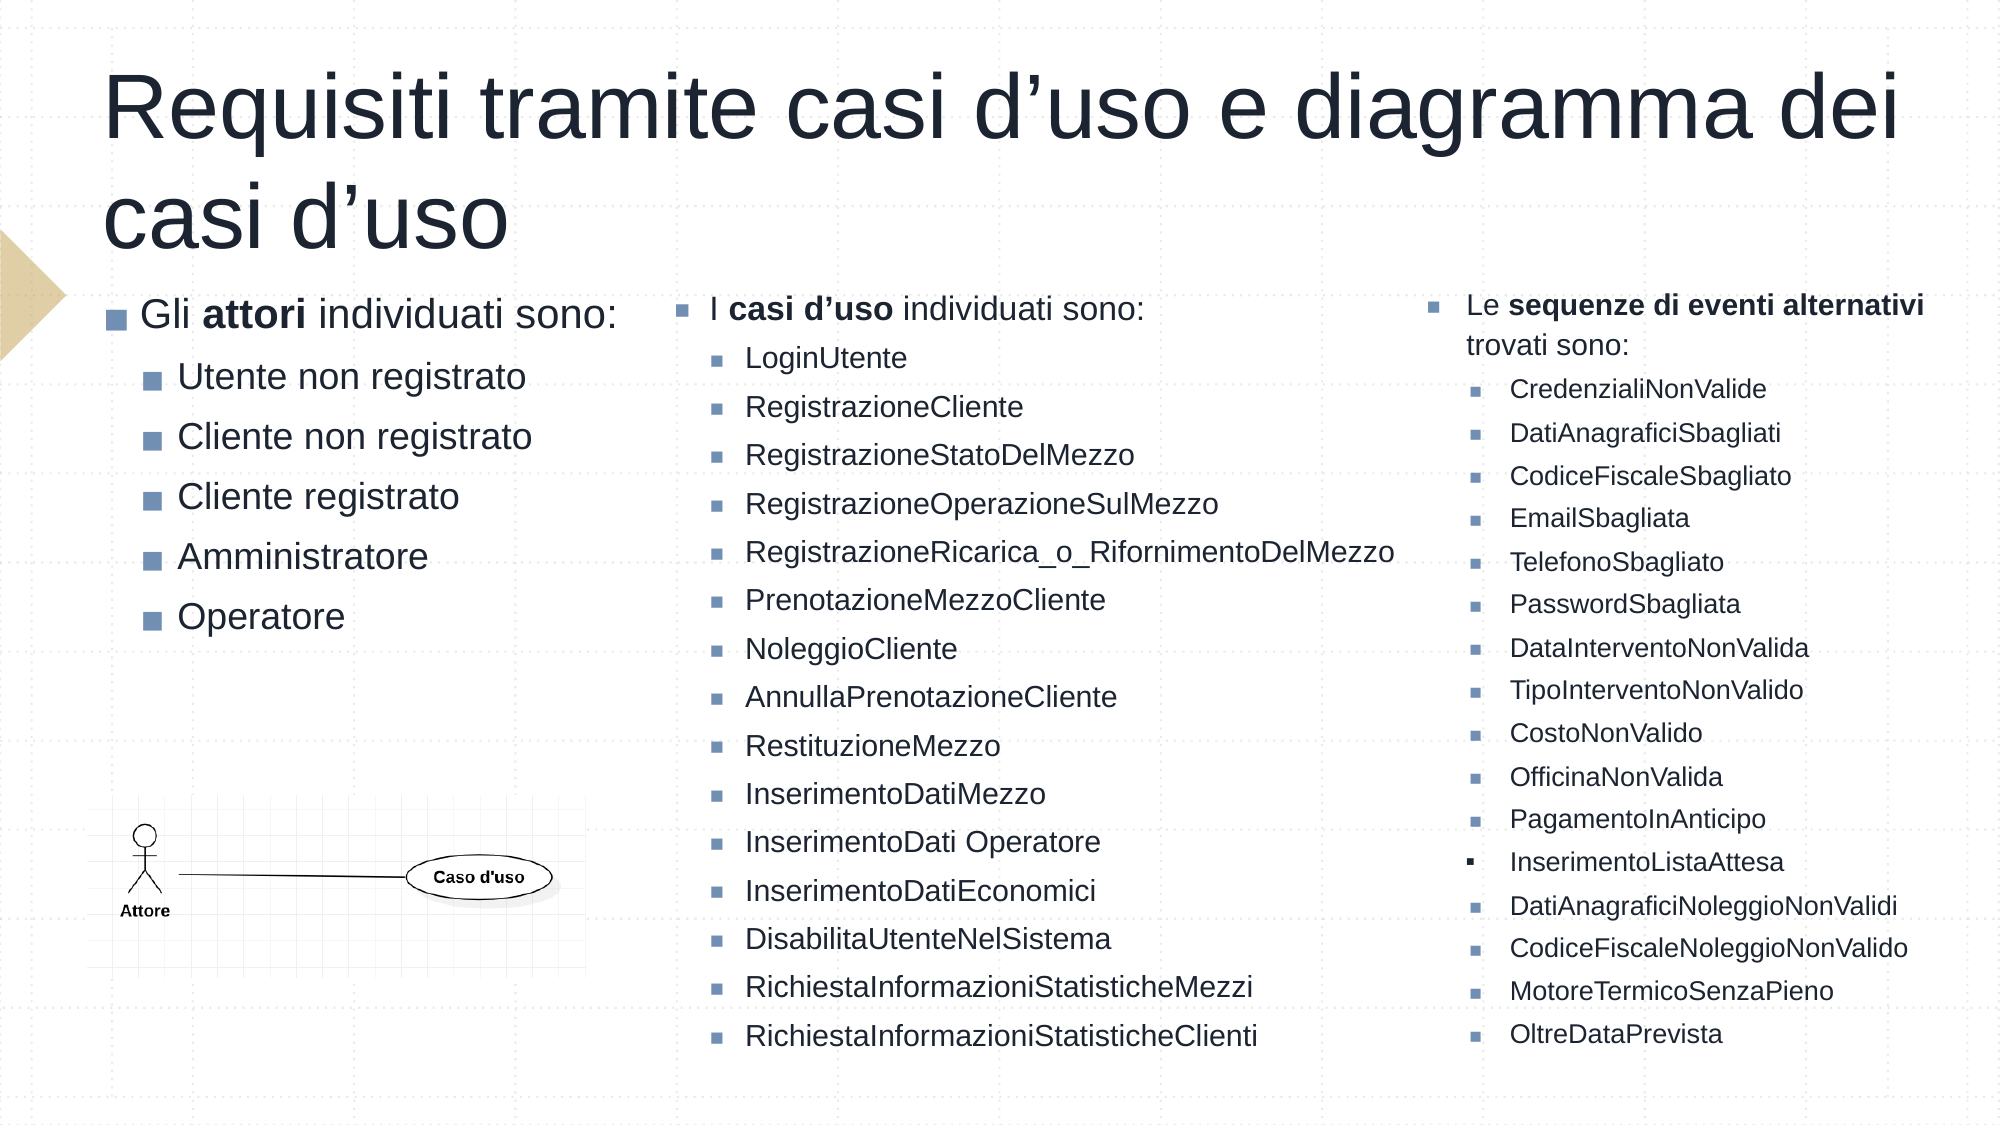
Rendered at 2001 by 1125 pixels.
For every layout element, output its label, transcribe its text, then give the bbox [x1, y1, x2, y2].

picture [87, 795, 586, 978]
text_box I casi d’uso individuati sono: LoginUtente RegistrazioneCliente RegistrazioneStatoDelMezzo RegistrazioneOperazioneSulMezzo RegistrazioneRicarica_o_RifornimentoDelMezzo PrenotazioneMezzoCliente NoleggioCliente AnnullaPrenotazioneCliente RestituzioneMezzo InserimentoDatiMezzo InserimentoDati Operatore InserimentoDatiEconomici DisabilitaUtenteNelSistema RichiestaInformazioniStatisticheMezzi RichiestaInformazioniStatisticheClienti [658, 274, 1408, 1061]
text_box Le sequenze di eventi alternativi trovati sono: CredenzialiNonValide DatiAnagraficiSbagliati CodiceFiscaleSbagliato EmailSbagliata TelefonoSbagliato PasswordSbagliata DataInterventoNonValida TipoInterventoNonValido CostoNonValido OfficinaNonValida PagamentoInAnticipo InserimentoListaAttesa DatiAnagraficiNoleggioNonValidi CodiceFiscaleNoleggioNonValido MotoreTermicoSenzaPieno OltreDataPrevista [1408, 274, 1970, 1061]
title Requisiti tramite casi d’uso e diagramma dei casi d’uso [87, 38, 1970, 274]
list Gli attori individuati sono: Utente non registrato Cliente non registrato Cliente registrato Amministratore Operatore [87, 274, 658, 1061]
